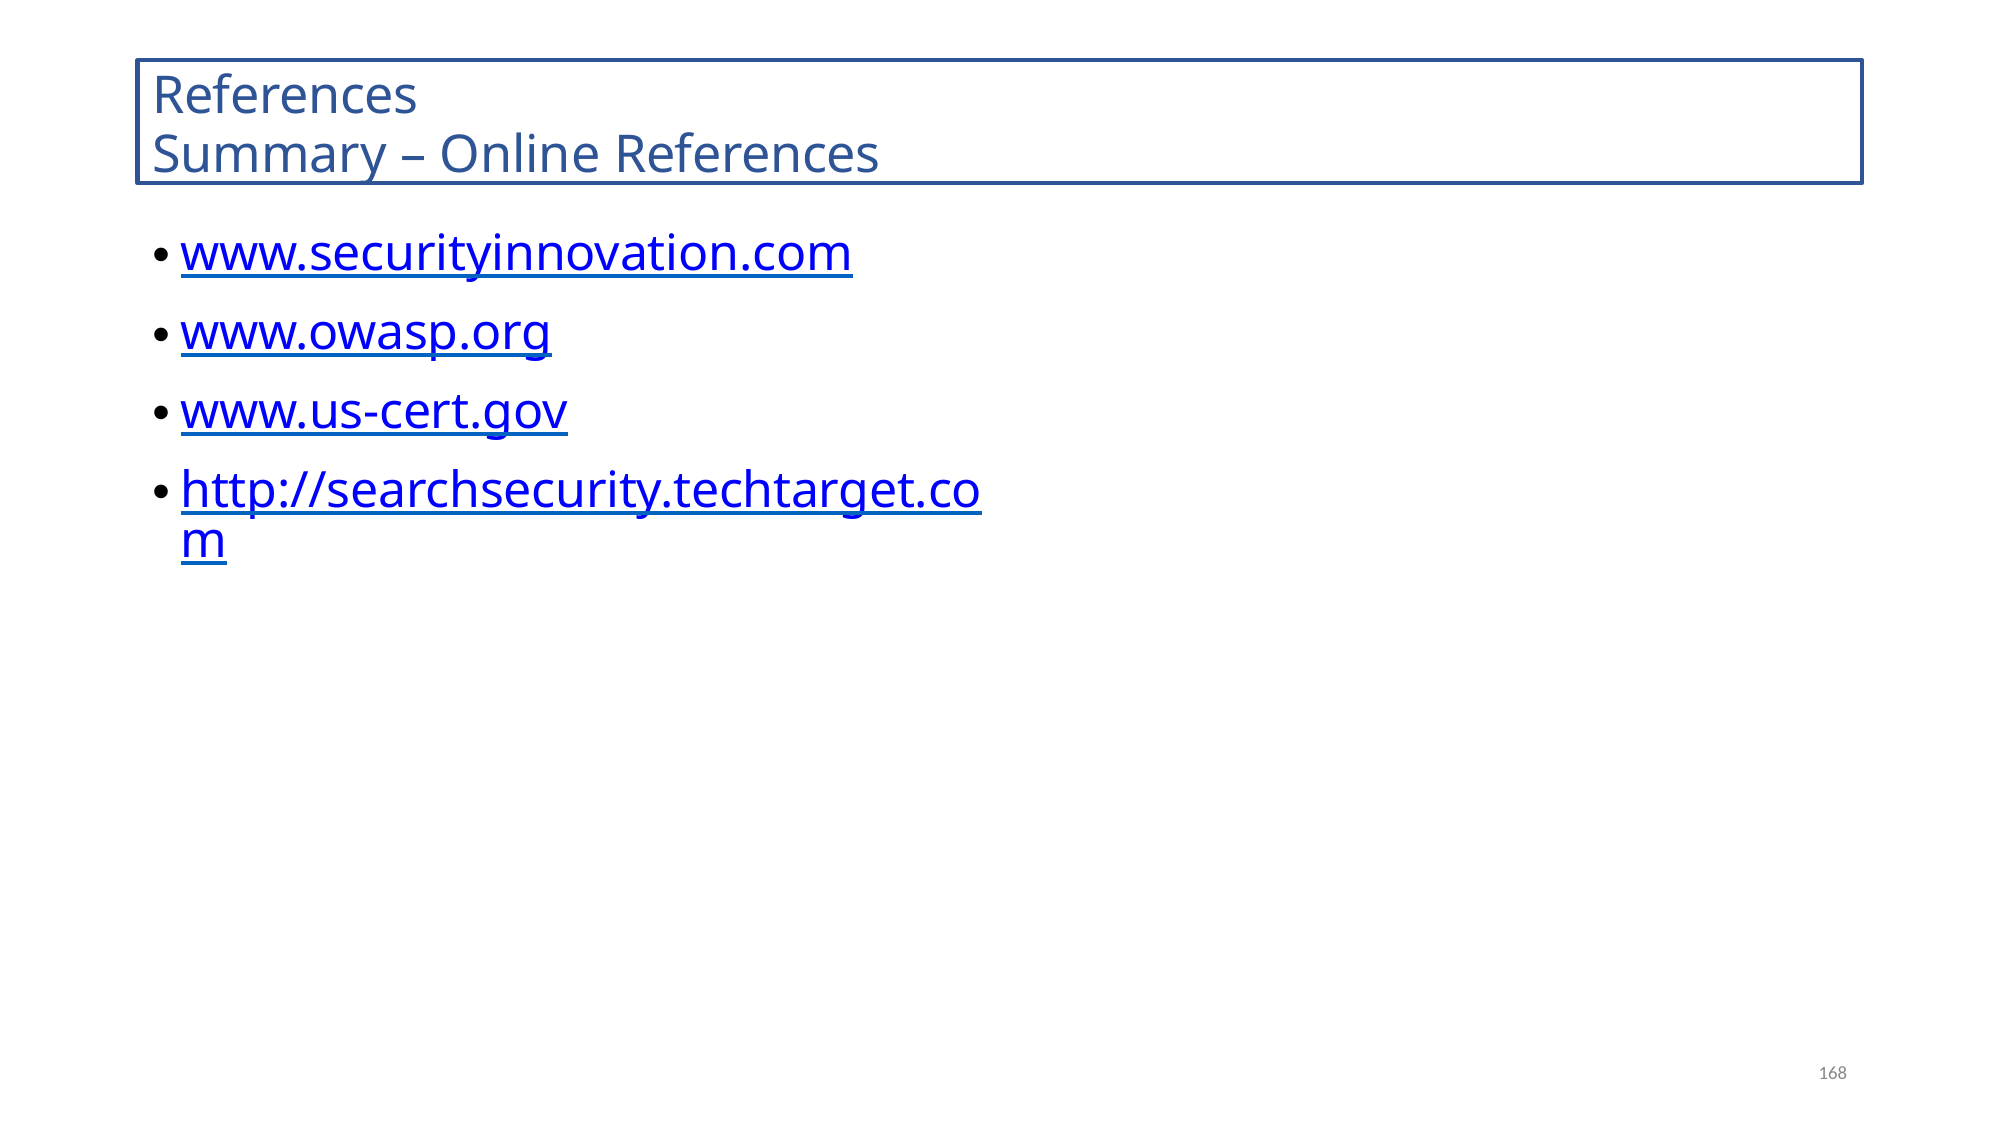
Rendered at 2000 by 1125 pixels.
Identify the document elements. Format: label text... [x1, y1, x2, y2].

slide_number 168 [1812, 1062, 1856, 1125]
text_box www.securityinnovation.com www.owasp.org www.us-cert.gov http://searchsecurity.techtarget.com [150, 207, 985, 526]
text_box References Summary – Online References [137, 60, 1863, 184]
